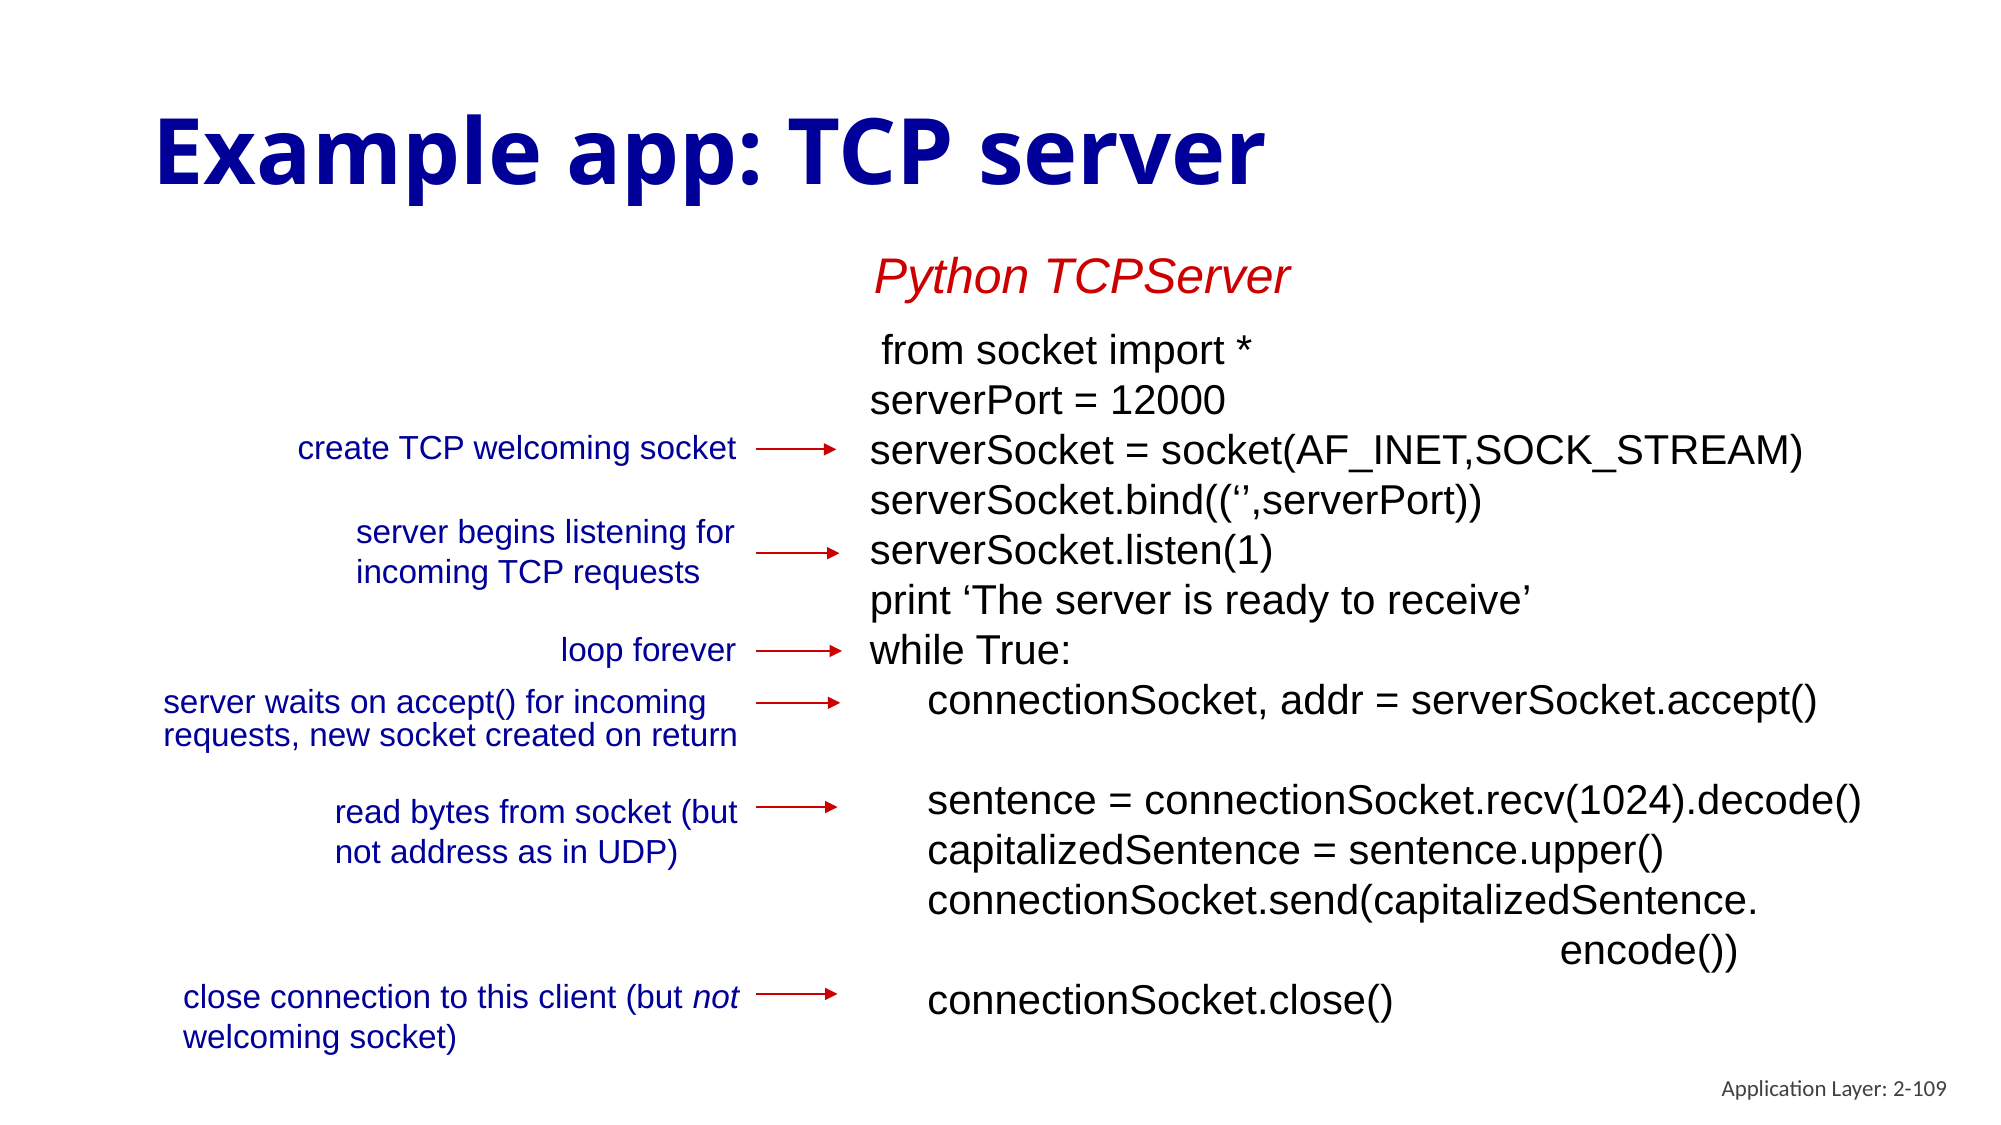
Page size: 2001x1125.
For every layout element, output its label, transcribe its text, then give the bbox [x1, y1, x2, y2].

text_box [168, 968, 838, 1065]
text_box from socket import * serverPort = 12000 serverSocket = socket(AF_INET,SOCK_STREAM) serverSocket.bind((‘’,serverPort)) serverSocket.listen(1) print ‘The server is ready to receive’ while True: connectionSocket, addr = serverSocket.accept() sentence = connectionSocket.recv(1024).decode() capitalizedSentence = sentence.upper() connectionSocket.send(capitalizedSentence. encode()) connectionSocket.close() [855, 315, 1878, 1031]
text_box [545, 627, 851, 677]
slide_number Application Layer: 2-109 [1512, 1056, 1963, 1117]
text_box Python TCPServer [859, 236, 1306, 311]
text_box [319, 782, 838, 879]
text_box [341, 502, 840, 599]
title Example app: TCP server [137, 74, 1863, 221]
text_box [148, 679, 850, 762]
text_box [282, 419, 837, 475]
